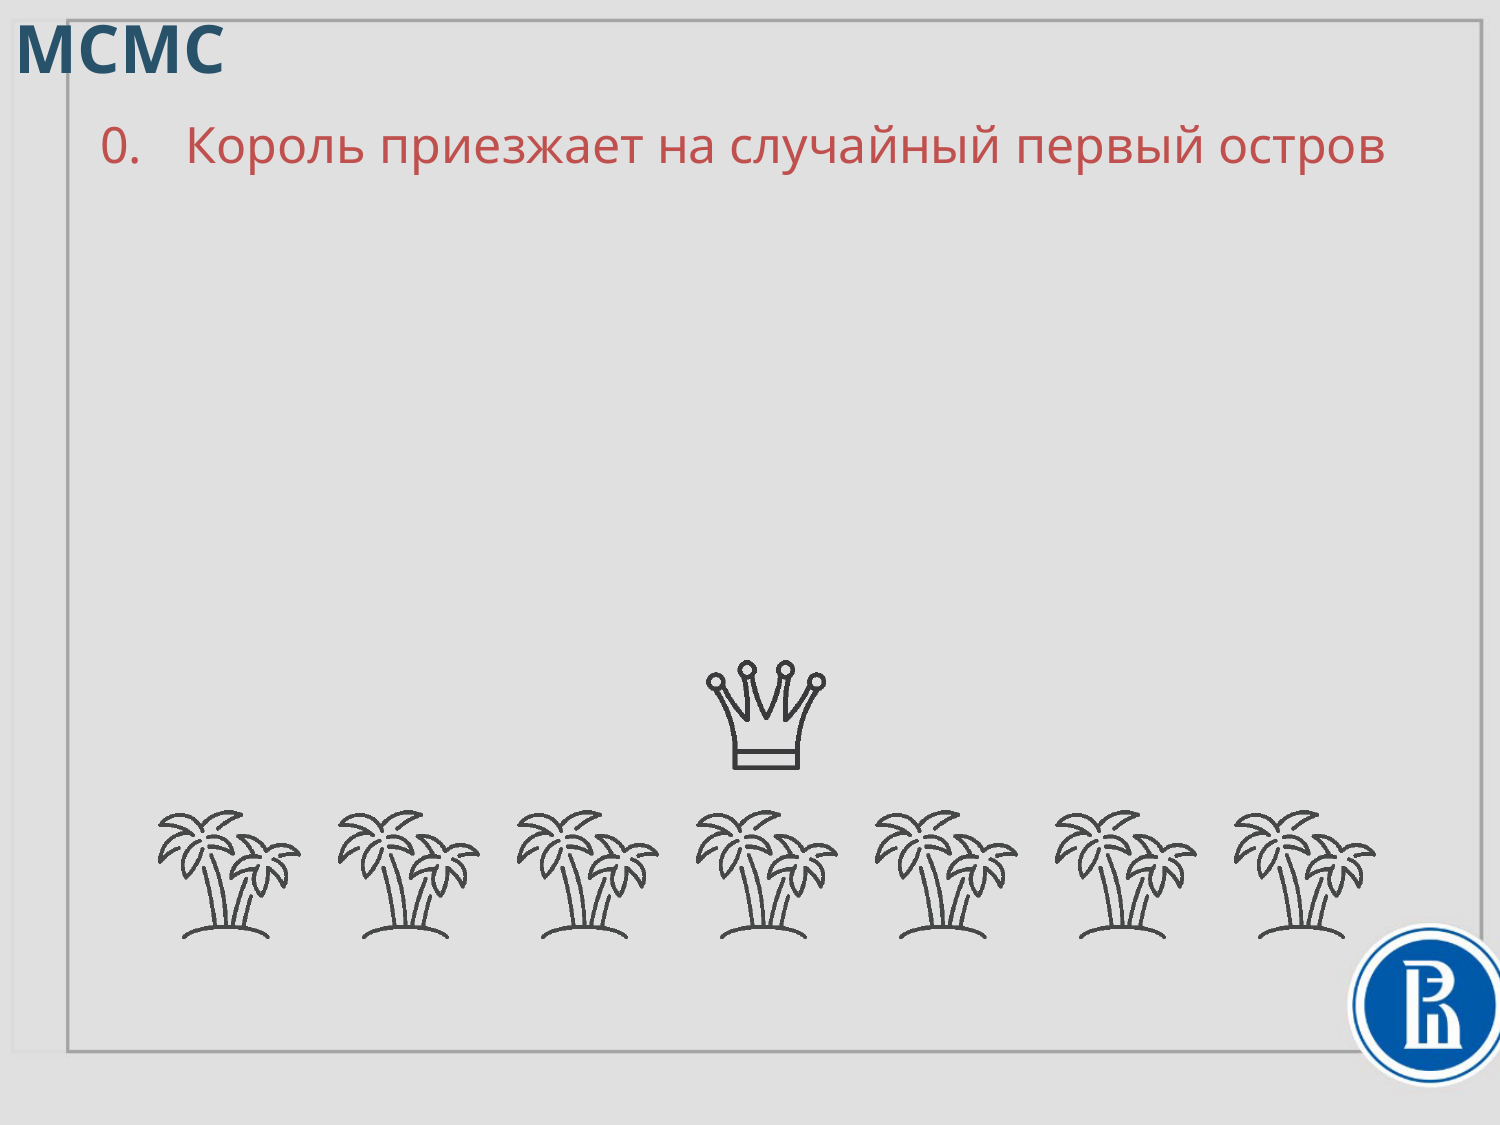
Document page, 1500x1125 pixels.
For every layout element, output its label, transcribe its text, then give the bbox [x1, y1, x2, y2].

text_box 0. [100, 113, 183, 272]
text_box MCMC [0, 0, 1500, 96]
picture [0, 96, 1500, 1125]
text_box Король приезжает на случайный первый остров [185, 113, 1400, 174]
